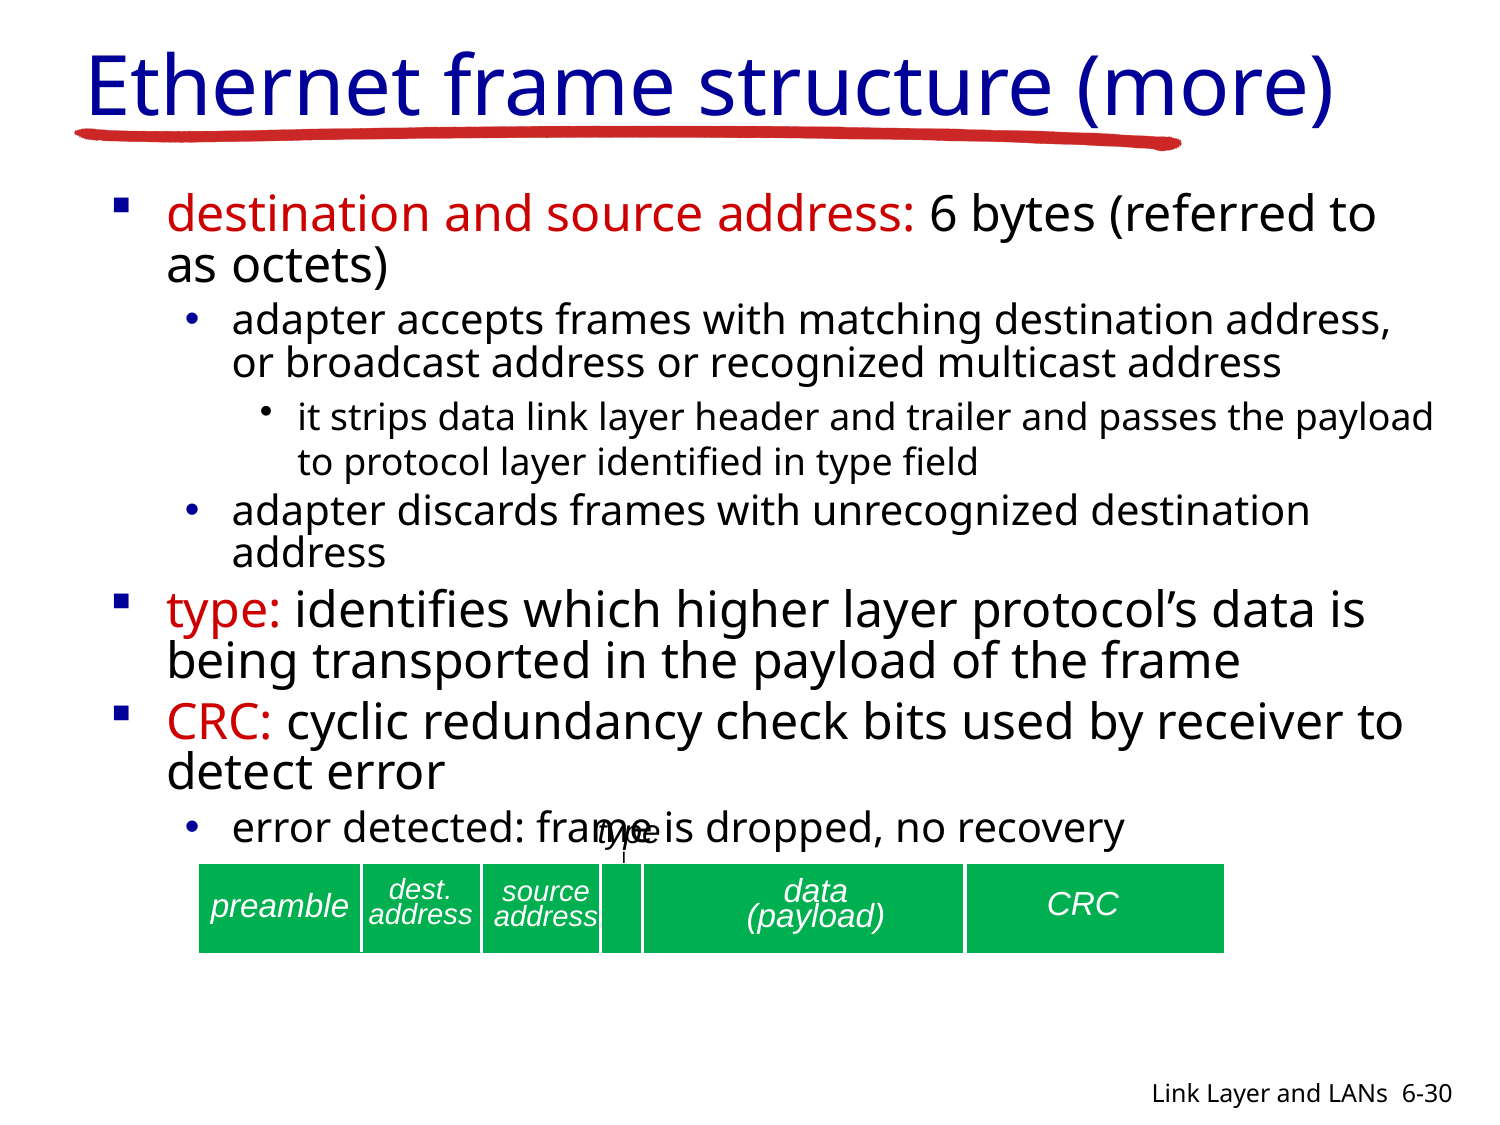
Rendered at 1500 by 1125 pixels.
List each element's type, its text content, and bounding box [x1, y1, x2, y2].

footer Link Layer and LANs [1045, 1069, 1404, 1110]
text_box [192, 802, 1225, 966]
picture [68, 119, 1195, 159]
slide_number 6-30 [1387, 1069, 1478, 1115]
title Ethernet frame structure (more) [69, 39, 1395, 126]
list destination and source address: 6 bytes (referred to as octets) adapter accepts frames with matching destination address, or broadcast address or recognized multicast address it strips data link layer header and trailer and passes the payload to protocol layer identified in type field adapter discards frames with unrecognized destination address type: identifies which higher layer protocol’s data is being transported in the payload of the frame CRC: cyclic redundancy check bits used by receiver to detect error error detected: frame is dropped, no recovery [94, 183, 1452, 778]
